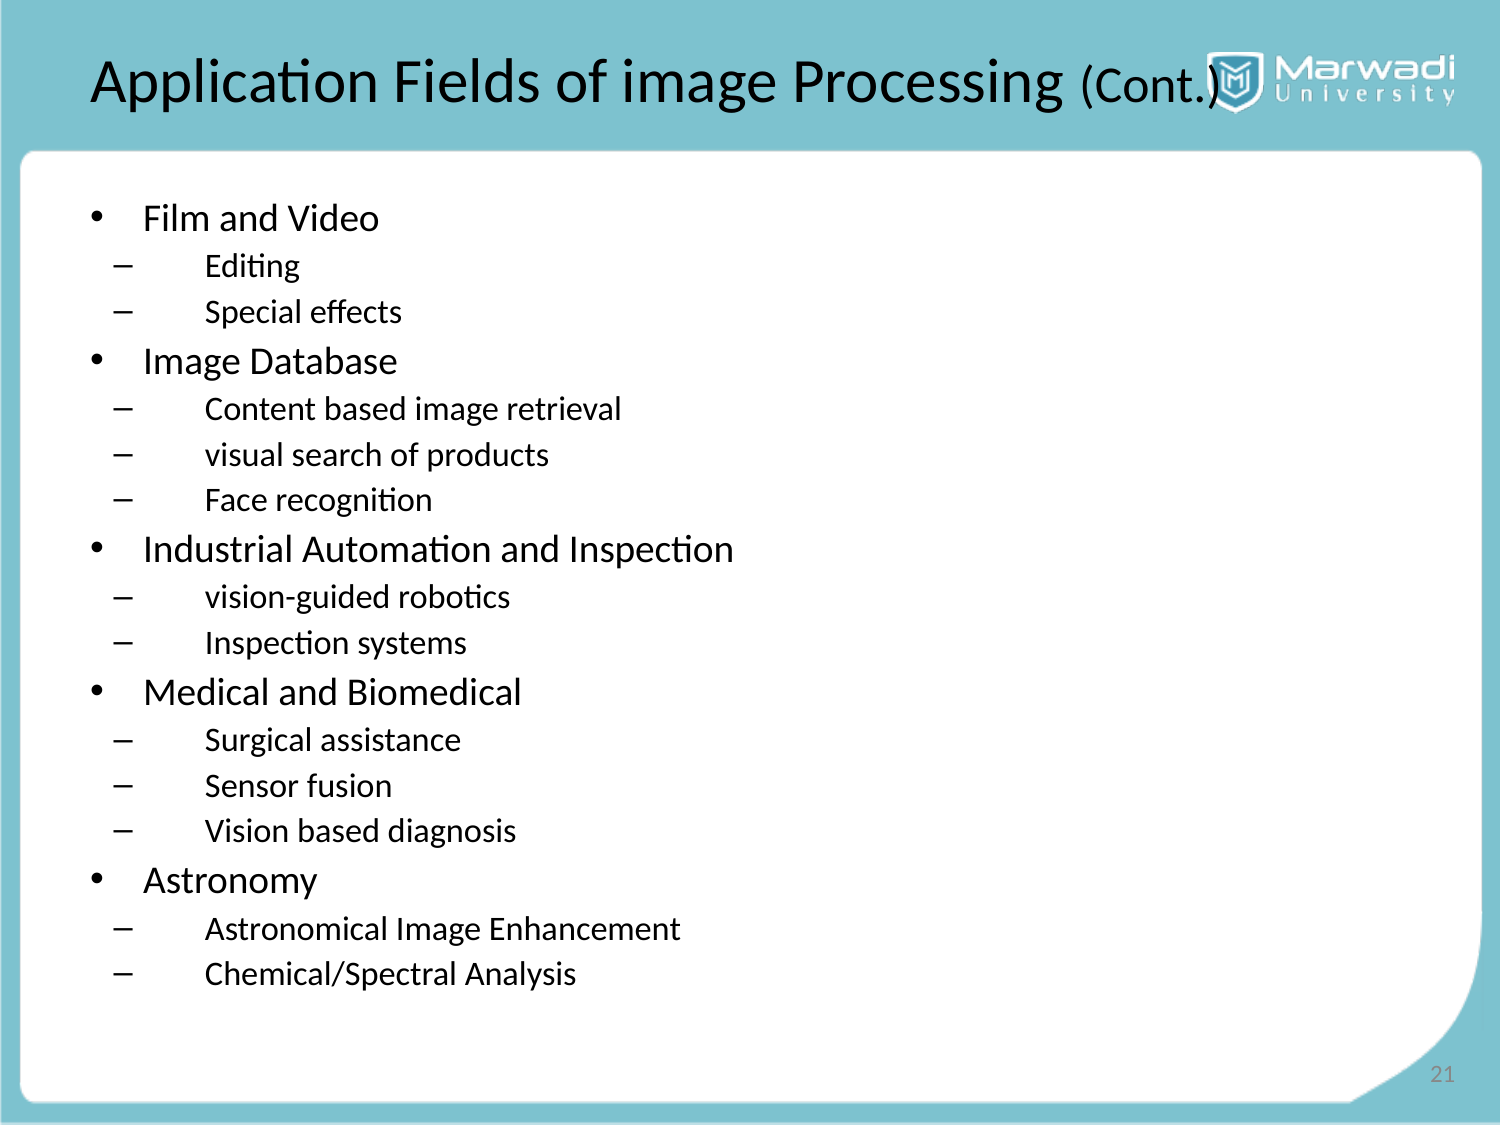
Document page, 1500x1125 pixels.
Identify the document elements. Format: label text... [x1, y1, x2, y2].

title Application Fields of image Processing (Cont.) [75, 30, 1425, 124]
list Film and Video Editing Special effects Image Database Content based image retrieval visual search of products Face recognition Industrial Automation and Inspection vision-guided robotics Inspection systems Medical and Biomedical Surgical assistance Sensor fusion Vision based diagnosis Astronomy Astronomical Image Enhancement Chemical/Spectral Analysis [75, 184, 1425, 1005]
picture [0, 0, 1500, 1125]
slide_number 21 [1120, 1042, 1471, 1103]
